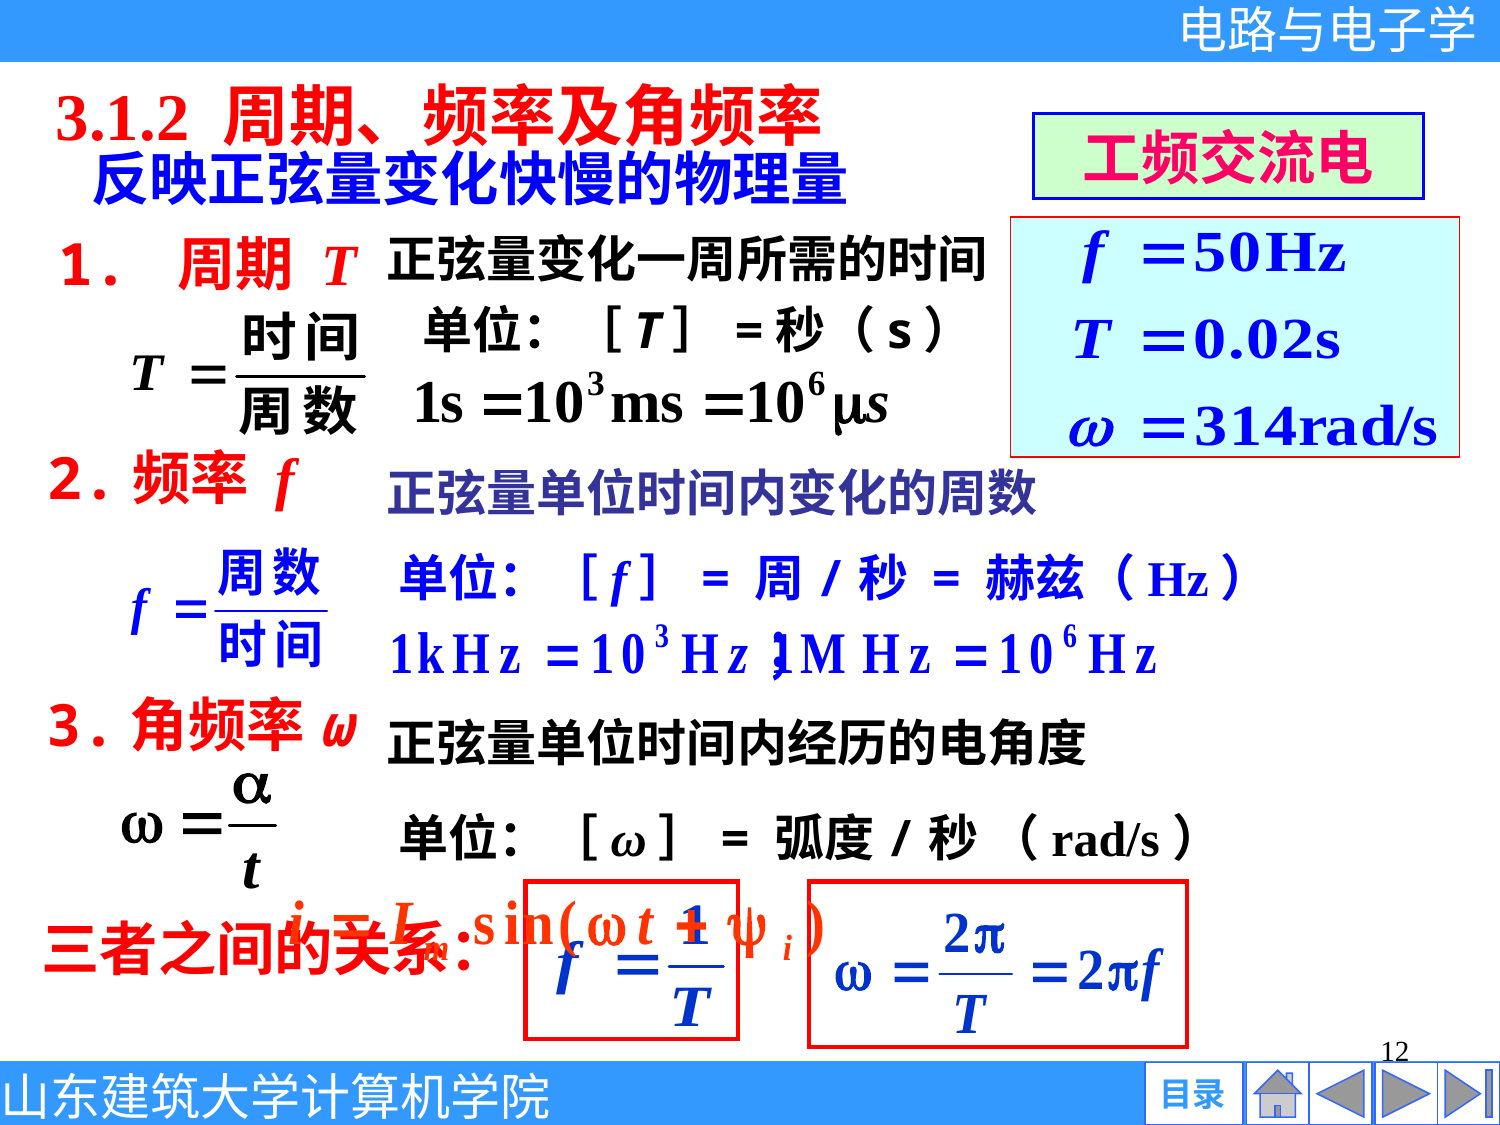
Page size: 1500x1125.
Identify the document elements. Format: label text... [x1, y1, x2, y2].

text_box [407, 356, 904, 448]
text_box 3.1.2 周期、频率及角频率 [41, 65, 897, 161]
text_box 2.频率 f [33, 433, 404, 519]
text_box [111, 739, 290, 904]
text_box 单位：［T］=秒（s） [407, 290, 1005, 366]
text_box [383, 609, 1176, 690]
text_box 单位：［ω］= 弧度/秒 （rad/s） [383, 798, 1331, 874]
text_box 三者之间的关系： [27, 904, 520, 990]
slide_number 12 [1074, 1024, 1425, 1103]
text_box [277, 881, 836, 973]
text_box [1010, 217, 1459, 457]
text_box 正弦量单位时间内经历的电角度 [372, 704, 1336, 779]
text_box 工频交流电 [1033, 113, 1424, 199]
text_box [525, 980, 738, 1040]
text_box 1. 周期 T [43, 220, 407, 305]
text_box 正弦量单位时间内变化的周数 [372, 453, 1219, 529]
text_box 反映正弦量变化快慢的物理量 [76, 134, 937, 220]
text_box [808, 881, 1188, 1048]
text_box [123, 302, 376, 445]
text_box 正弦量变化一周所需的时间 [372, 219, 1007, 295]
text_box 3.角频率ω [31, 680, 479, 766]
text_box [111, 538, 337, 678]
text_box 单位：［f］= 周/秒 = 赫兹（Hz） [383, 538, 1331, 614]
